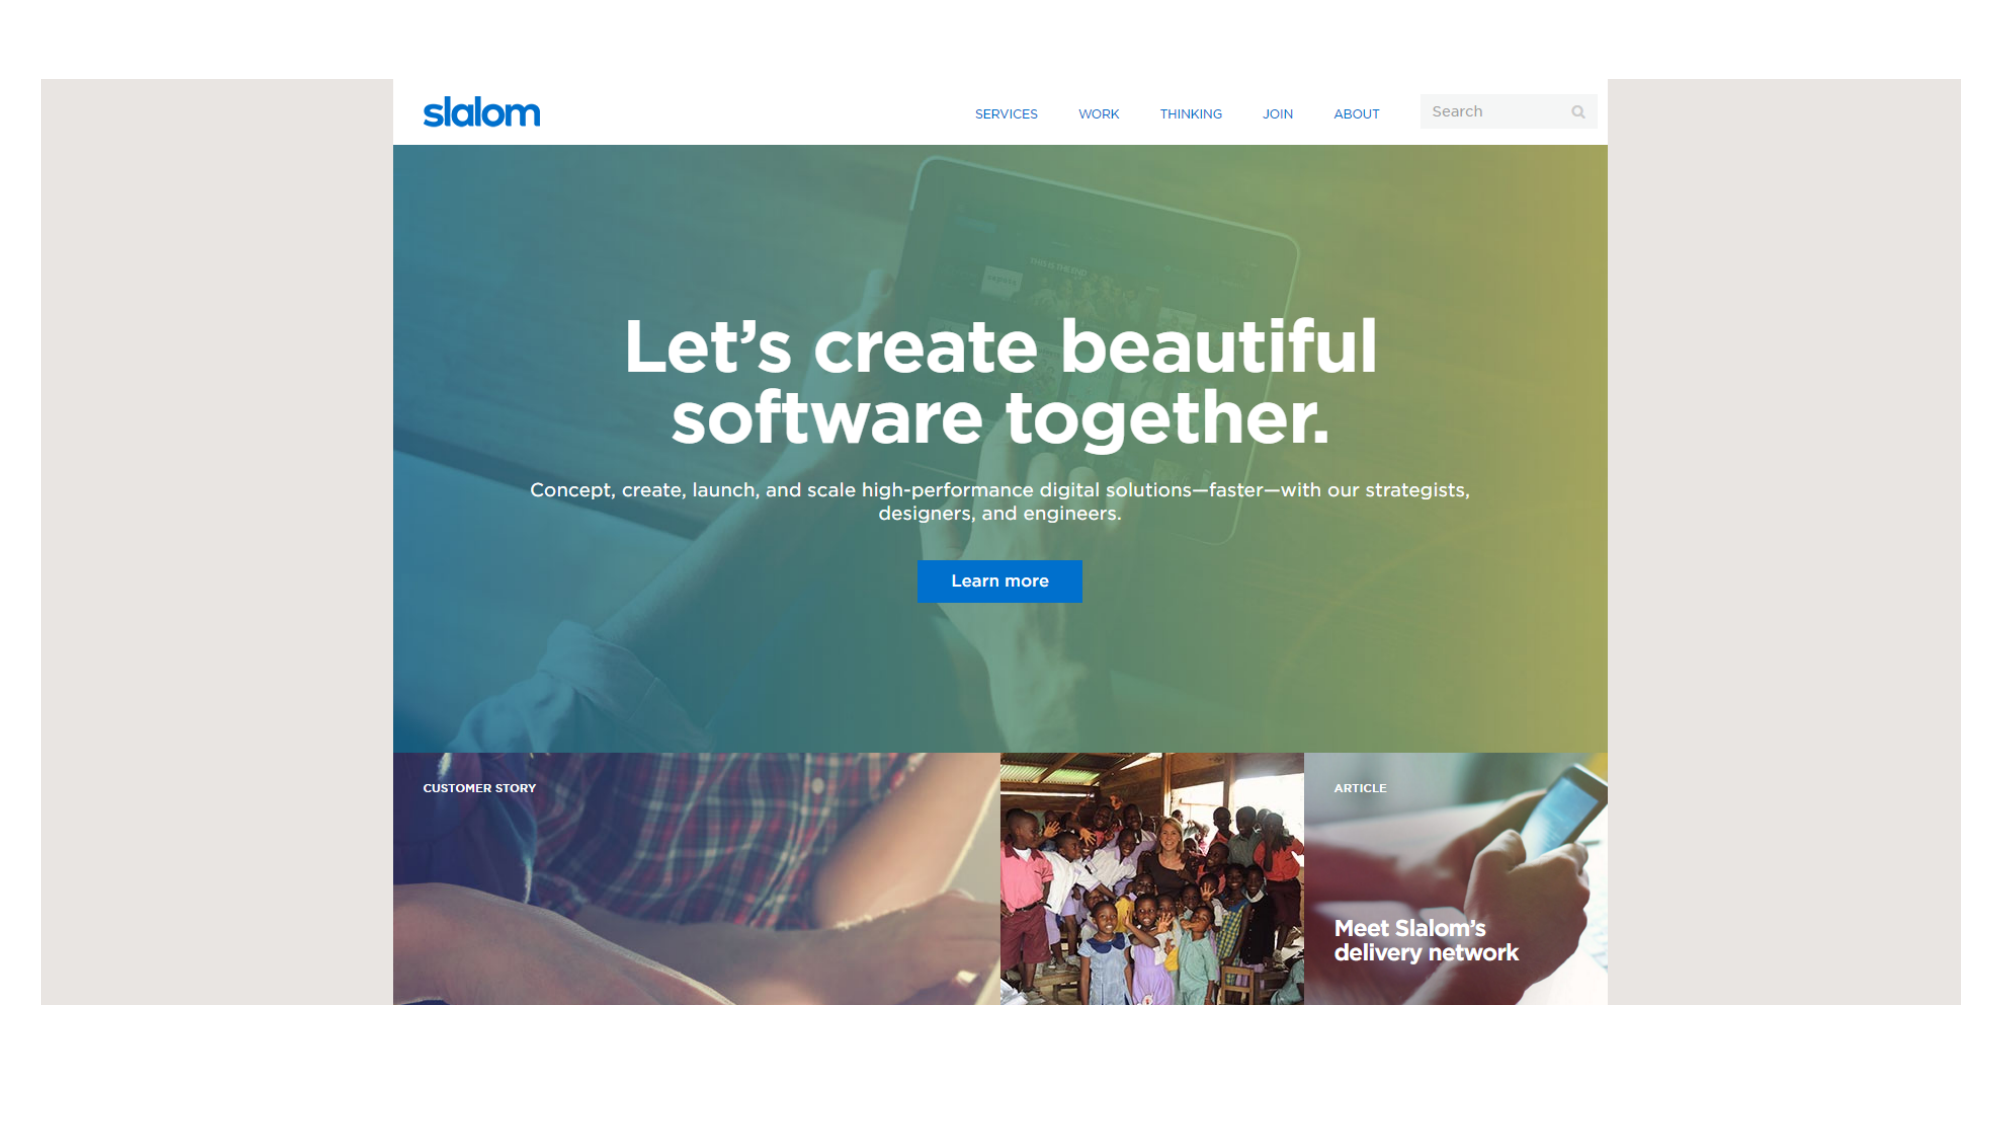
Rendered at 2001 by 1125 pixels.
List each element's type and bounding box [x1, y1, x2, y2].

picture [40, 79, 1961, 1005]
